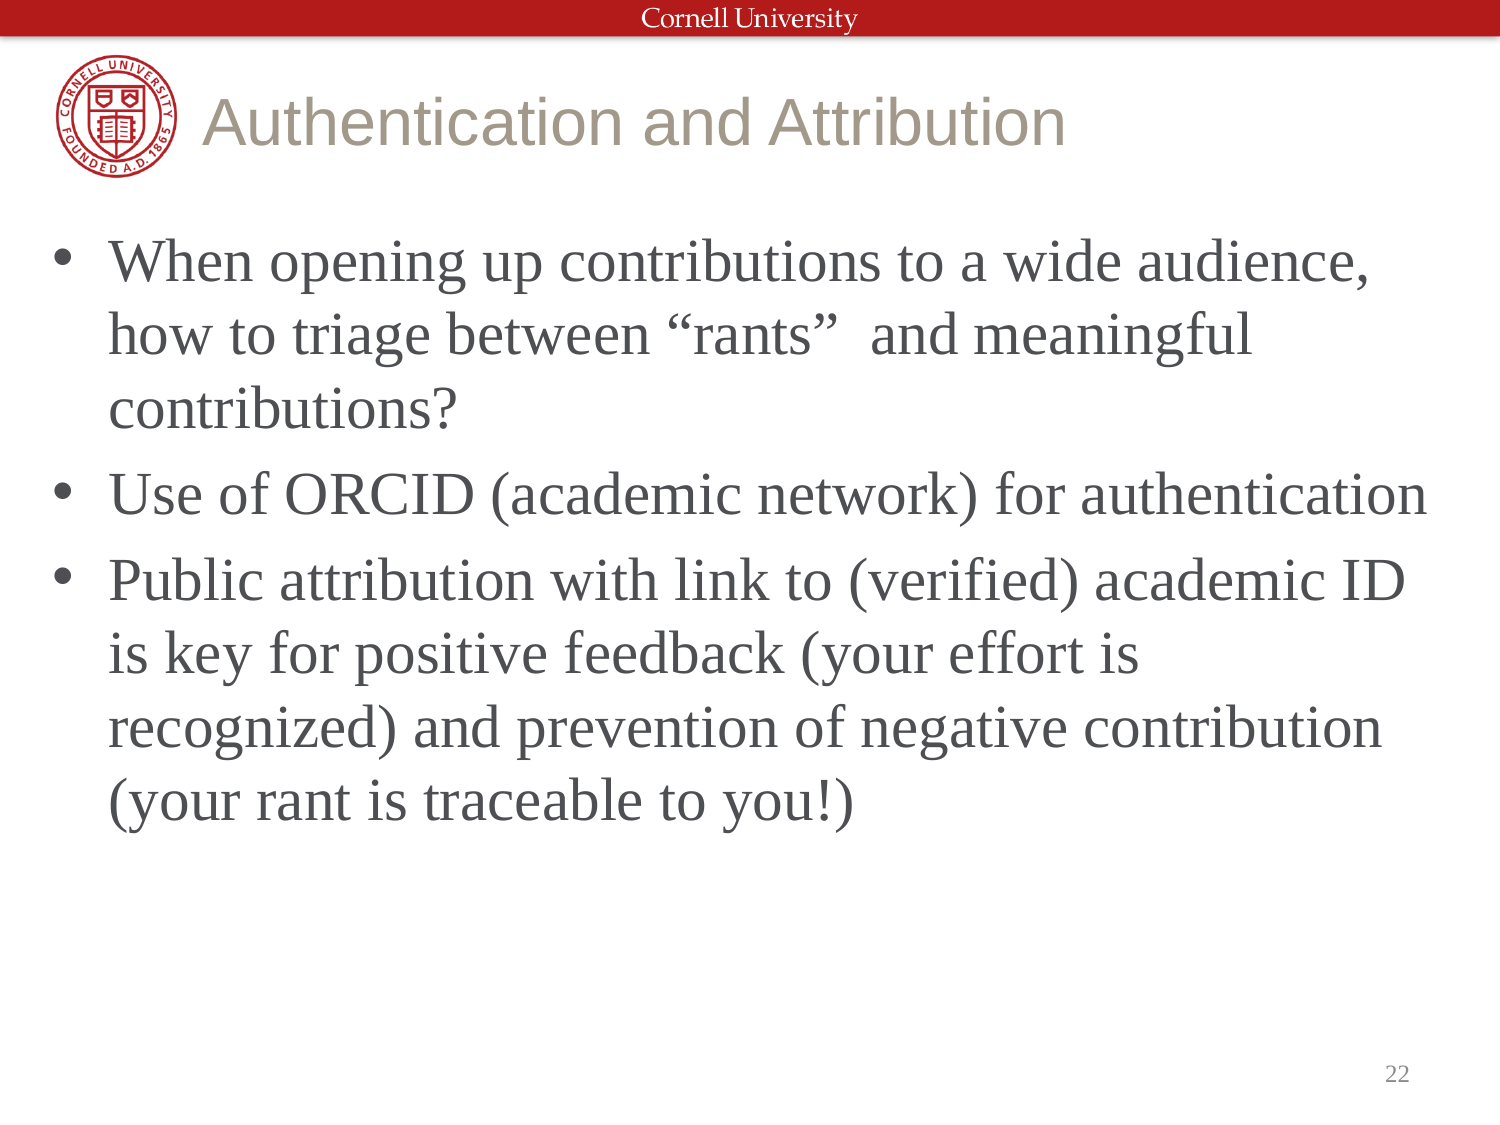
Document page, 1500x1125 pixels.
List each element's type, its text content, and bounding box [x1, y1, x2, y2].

slide_number 22 [1074, 1042, 1425, 1103]
picture [50, 50, 195, 183]
title Authentication and Attribution [187, 62, 1500, 175]
picture [635, 0, 858, 60]
list When opening up contributions to a wide audience, how to triage between “rants” and meaningful contributions? Use of ORCID (academic network) for authentication Public attribution with link to (verified) academic ID is key for positive feedback (your effort is recognized) and prevention of negative contribution (your rant is traceable to you!) [37, 212, 1462, 869]
